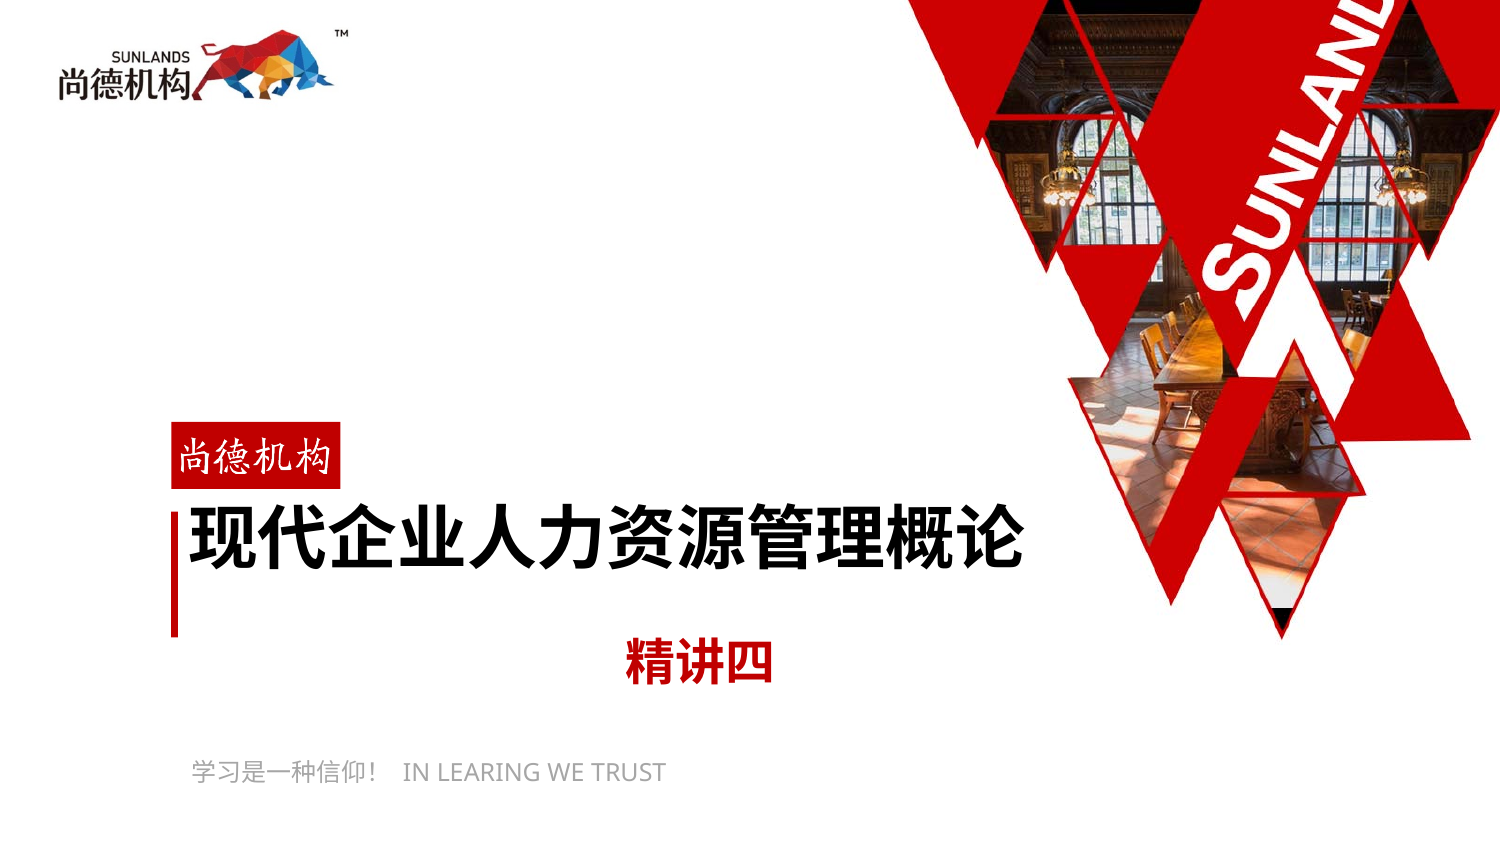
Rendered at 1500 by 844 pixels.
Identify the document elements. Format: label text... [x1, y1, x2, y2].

text_box 精讲四 [610, 622, 791, 698]
picture [0, 0, 1500, 844]
title 现代企业人力资源管理概论 [173, 474, 1046, 597]
